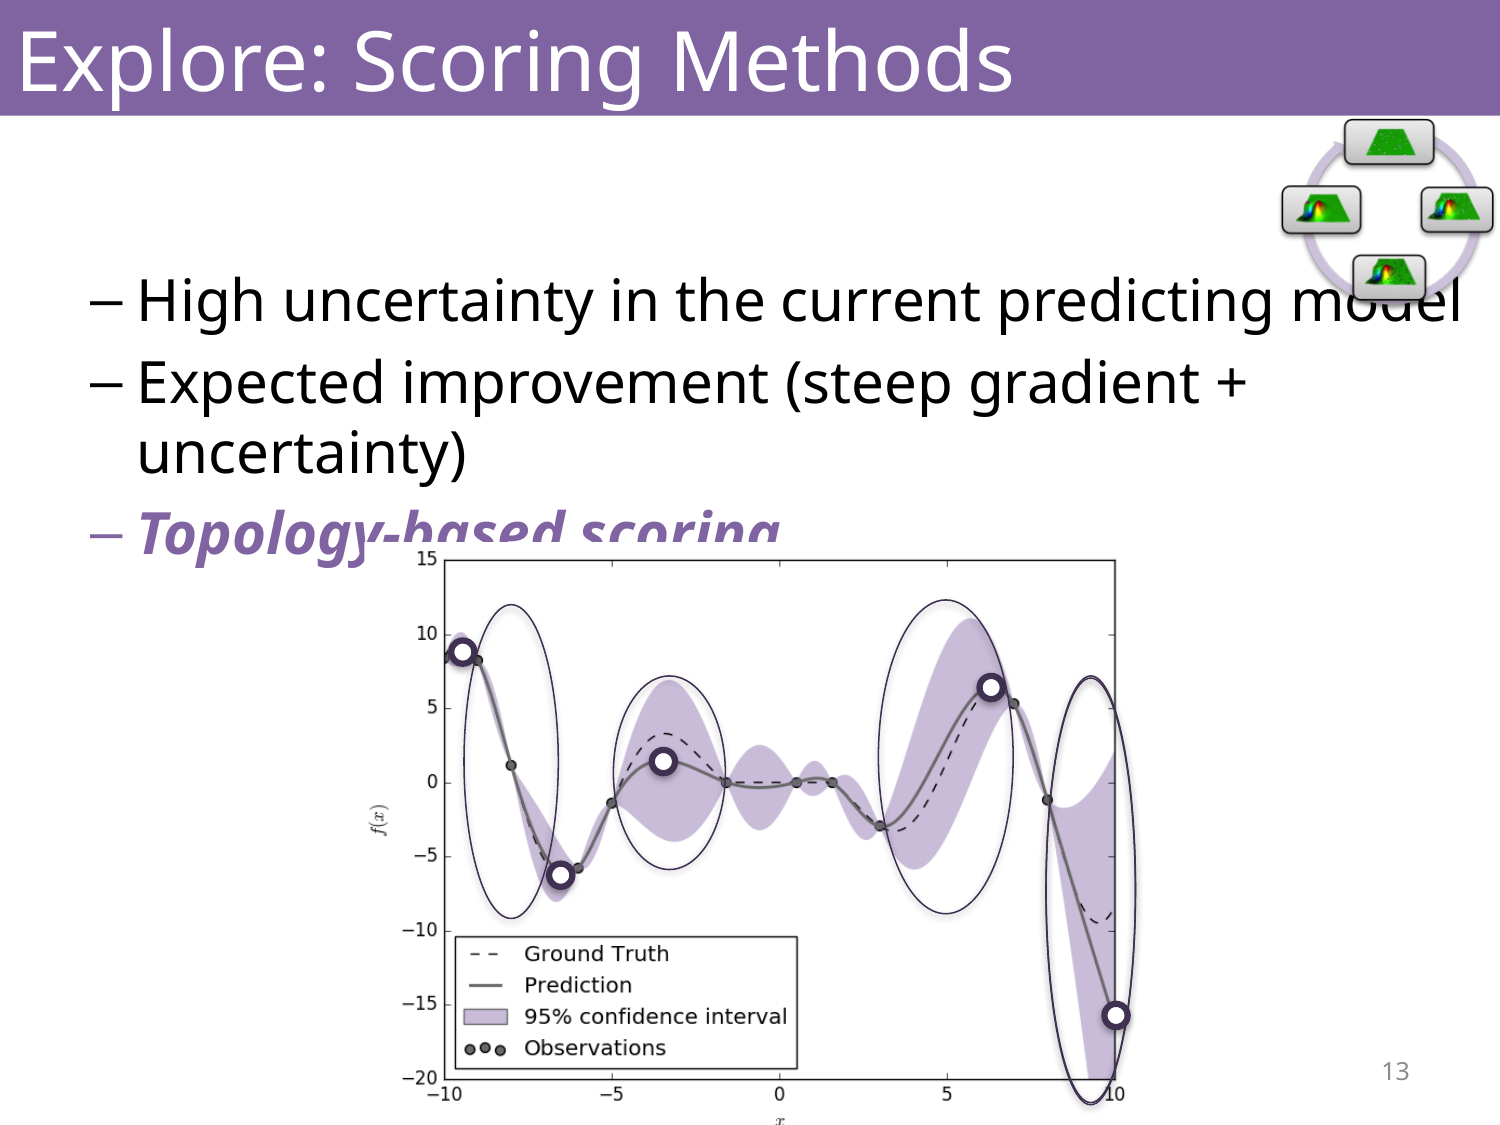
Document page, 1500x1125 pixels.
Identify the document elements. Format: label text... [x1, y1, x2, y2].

slide_number 13 [1143, 1042, 1425, 1103]
list High uncertainty in the current predicting model Expected improvement (steep gradient + uncertainty) Topology-based scoring [0, 256, 1500, 1125]
picture [364, 542, 1136, 1125]
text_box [463, 599, 1136, 1105]
picture [1267, 115, 1500, 315]
title Explore: Scoring Methods [0, 0, 1500, 116]
